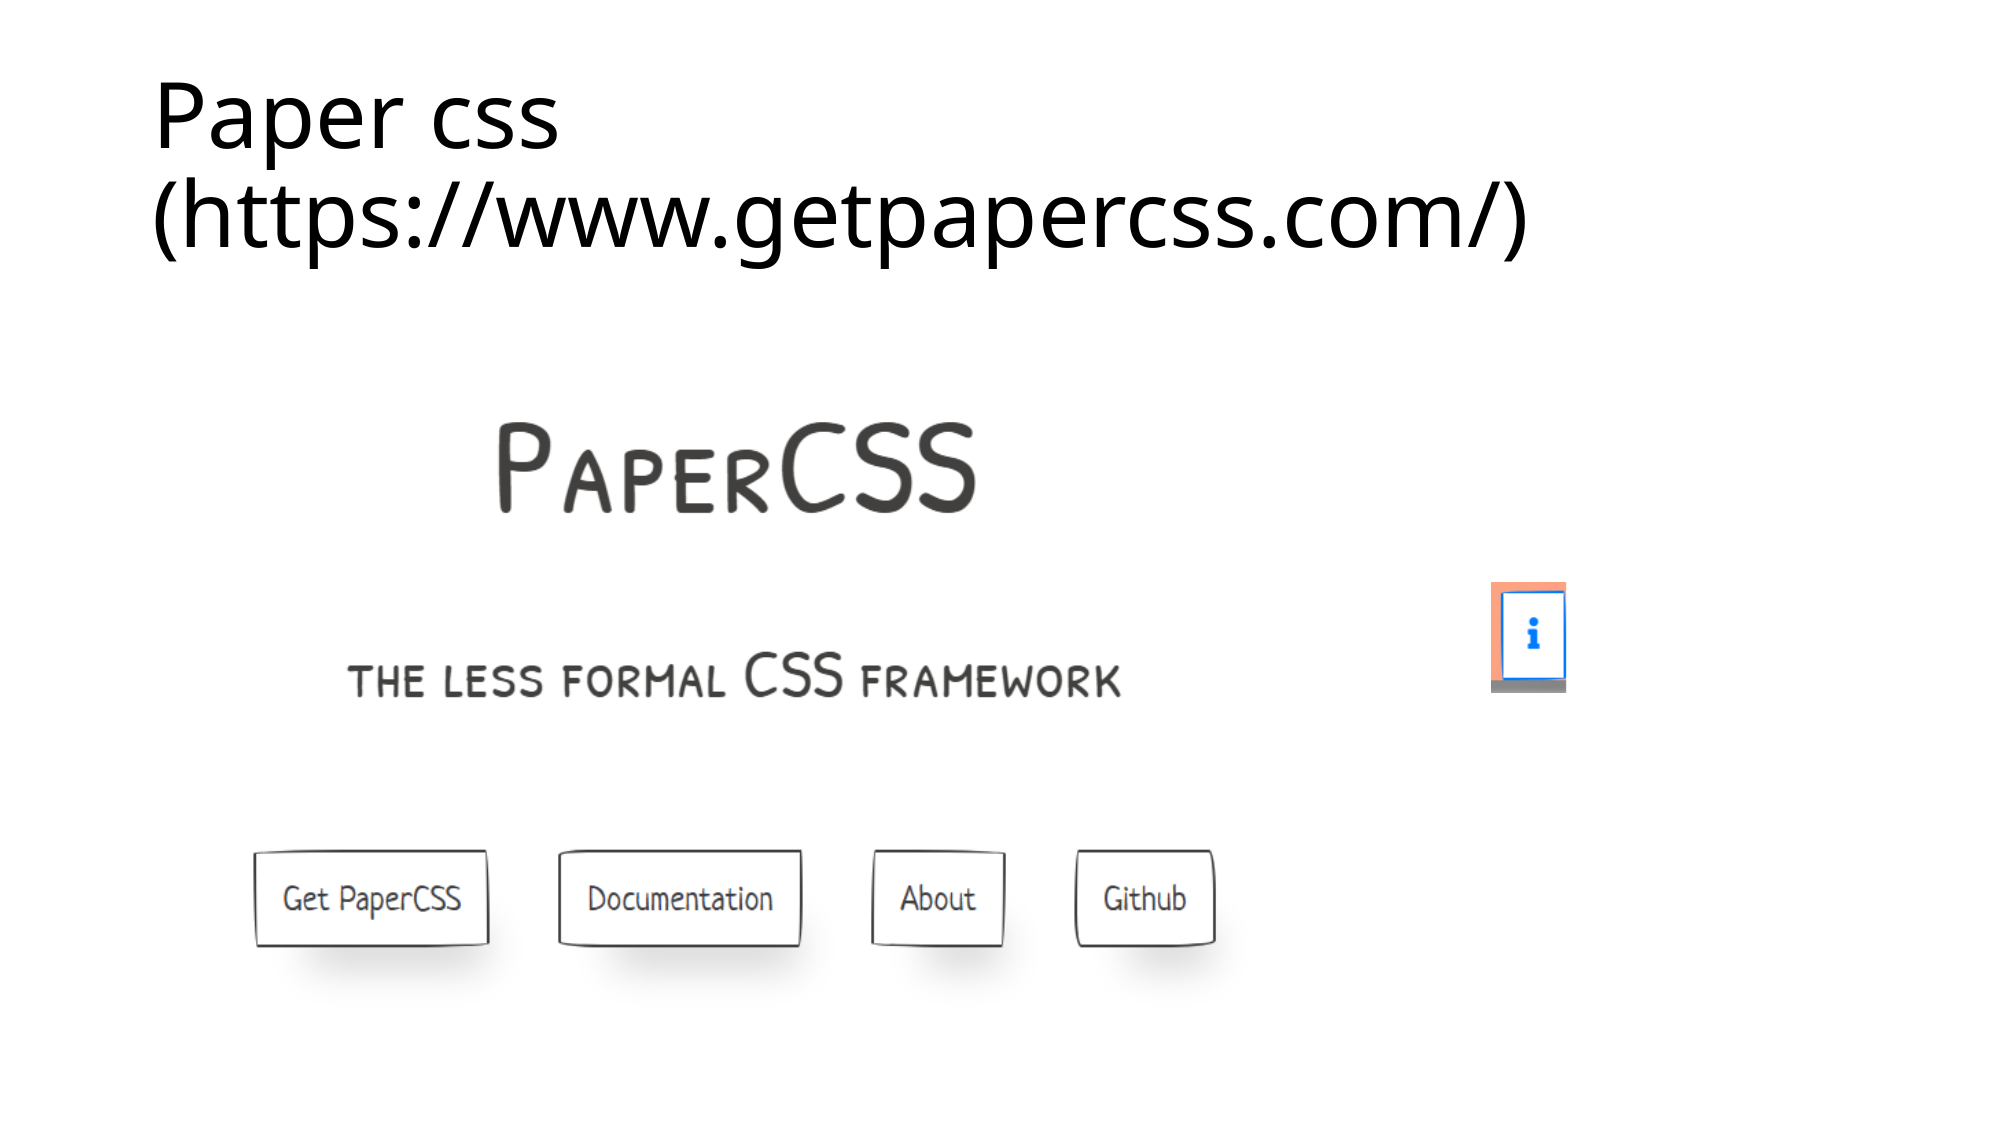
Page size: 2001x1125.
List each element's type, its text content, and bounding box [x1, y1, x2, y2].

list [1490, 582, 1575, 693]
title Paper css (https://www.getpapercss.com/) [137, 59, 1863, 278]
picture [92, 366, 1400, 1019]
